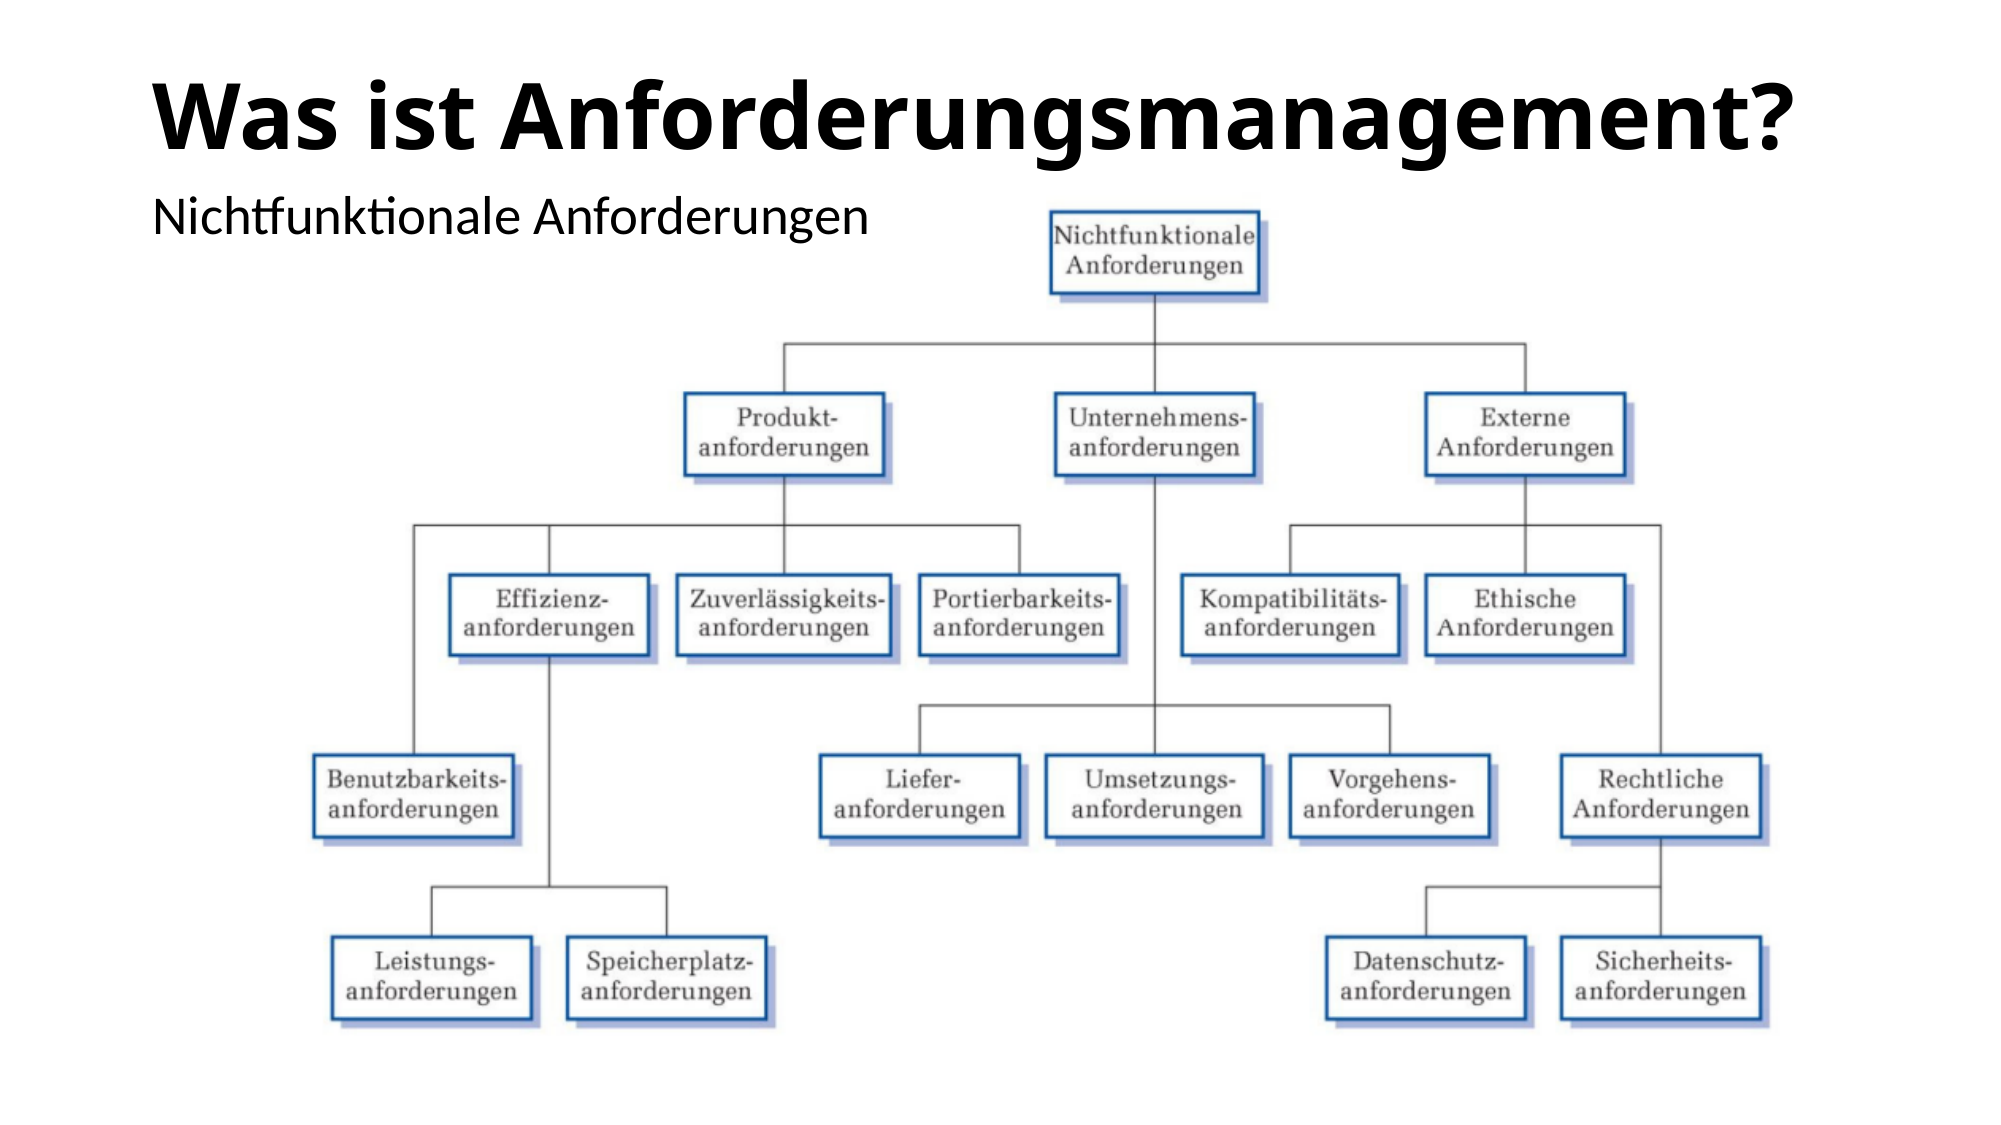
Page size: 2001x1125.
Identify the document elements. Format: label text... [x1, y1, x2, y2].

list Nichtfunktionale Anforderungen [137, 179, 230, 255]
picture [230, 179, 1800, 1059]
title Was ist Anforderungsmanagement? [137, 59, 1863, 180]
